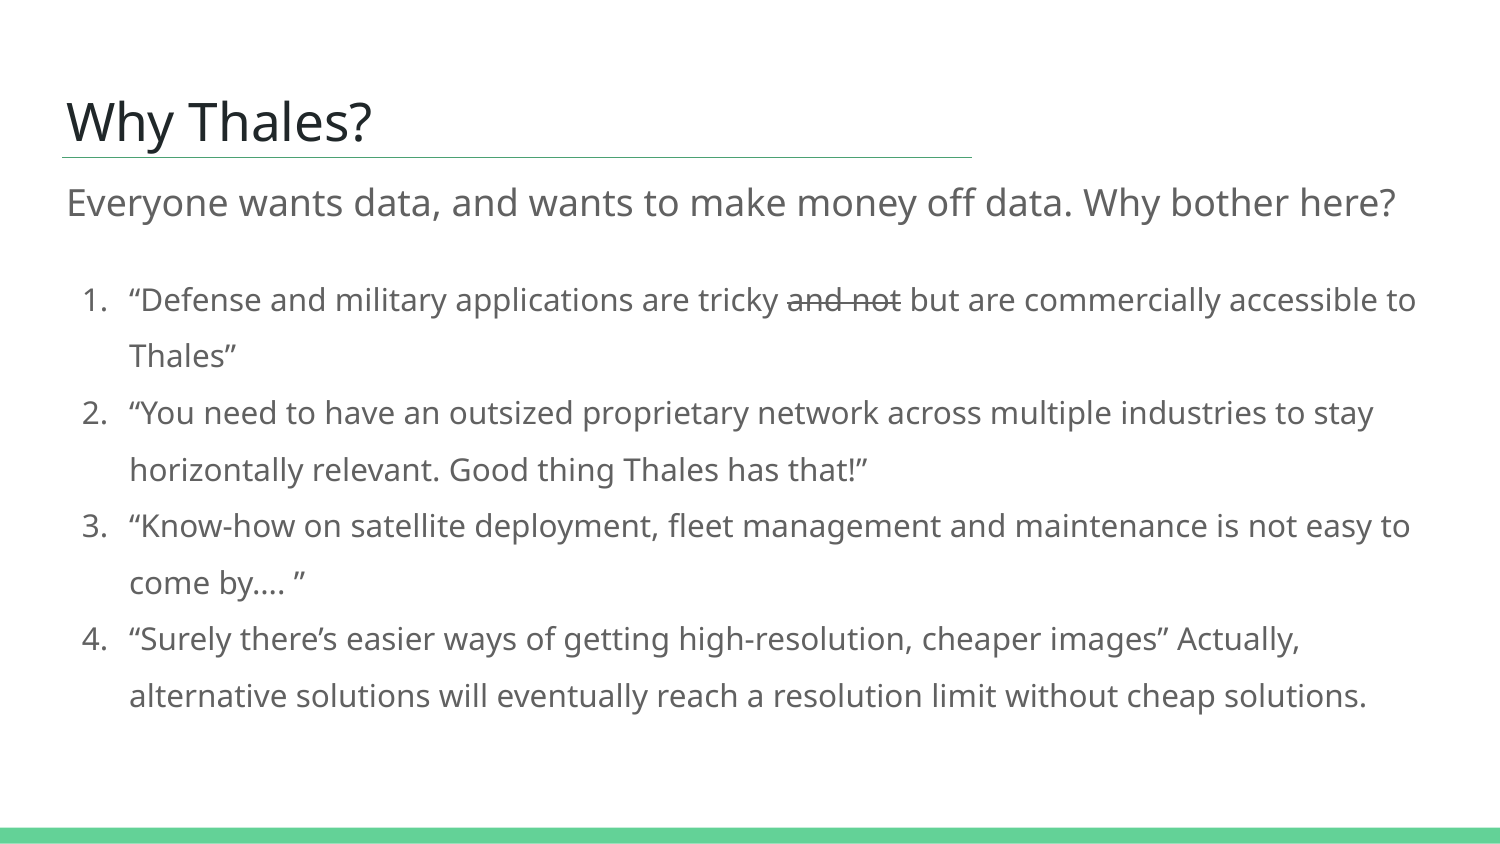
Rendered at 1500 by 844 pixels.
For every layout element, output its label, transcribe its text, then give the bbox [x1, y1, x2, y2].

list “Defense and military applications are tricky and not but are commercially accessible to Thales” “You need to have an outsized proprietary network across multiple industries to stay horizontally relevant. Good thing Thales has that!” “Know-how on satellite deployment, fleet management and maintenance is not easy to come by…. ” “Surely there’s easier ways of getting high-resolution, cheaper images” Actually, alternative solutions will eventually reach a resolution limit without cheap solutions. [51, 246, 1449, 769]
title Why Thales? [51, 72, 1449, 157]
text_box Everyone wants data, and wants to make money off data. Why bother here? [51, 157, 1486, 240]
